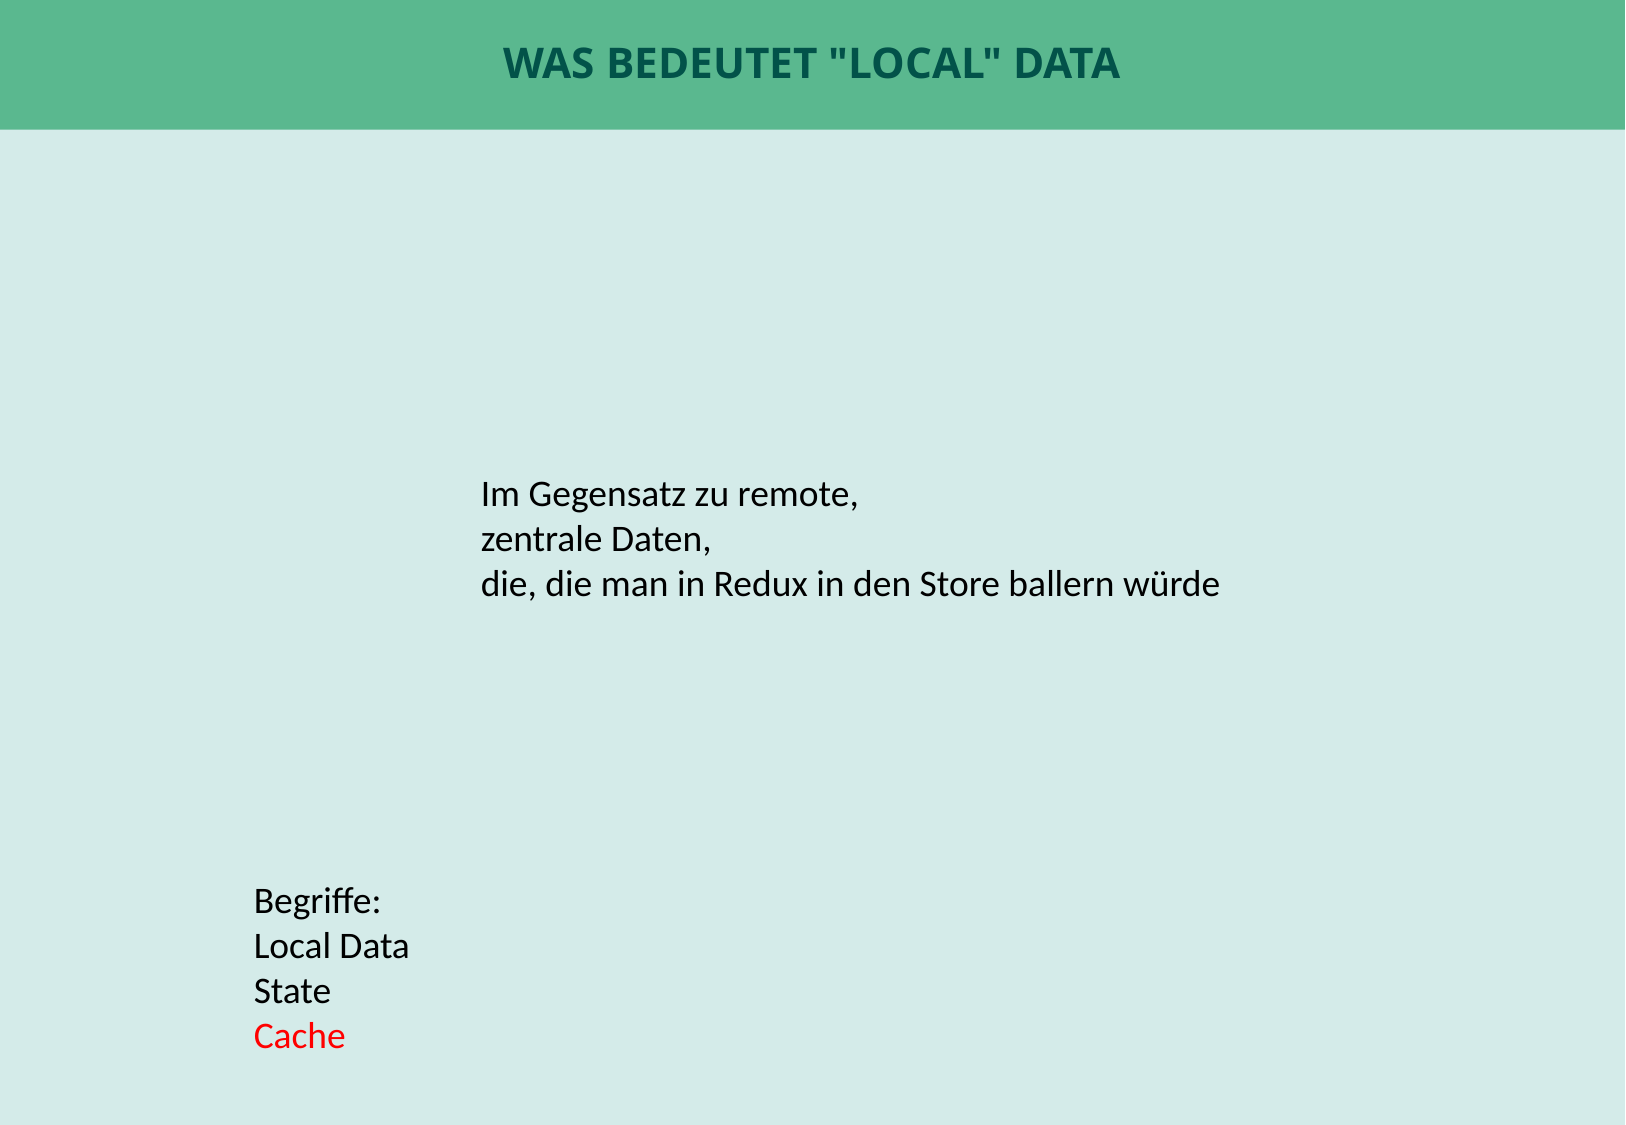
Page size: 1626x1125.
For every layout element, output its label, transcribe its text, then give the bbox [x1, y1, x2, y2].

text_box Im Gegensatz zu remote, zentrale Daten, die, die man in Redux in den Store ballern würde [466, 461, 1237, 611]
title Was bedeutet "Local" Data [0, 0, 1625, 130]
text_box Begriffe: Local Data State Cache [239, 868, 426, 1064]
